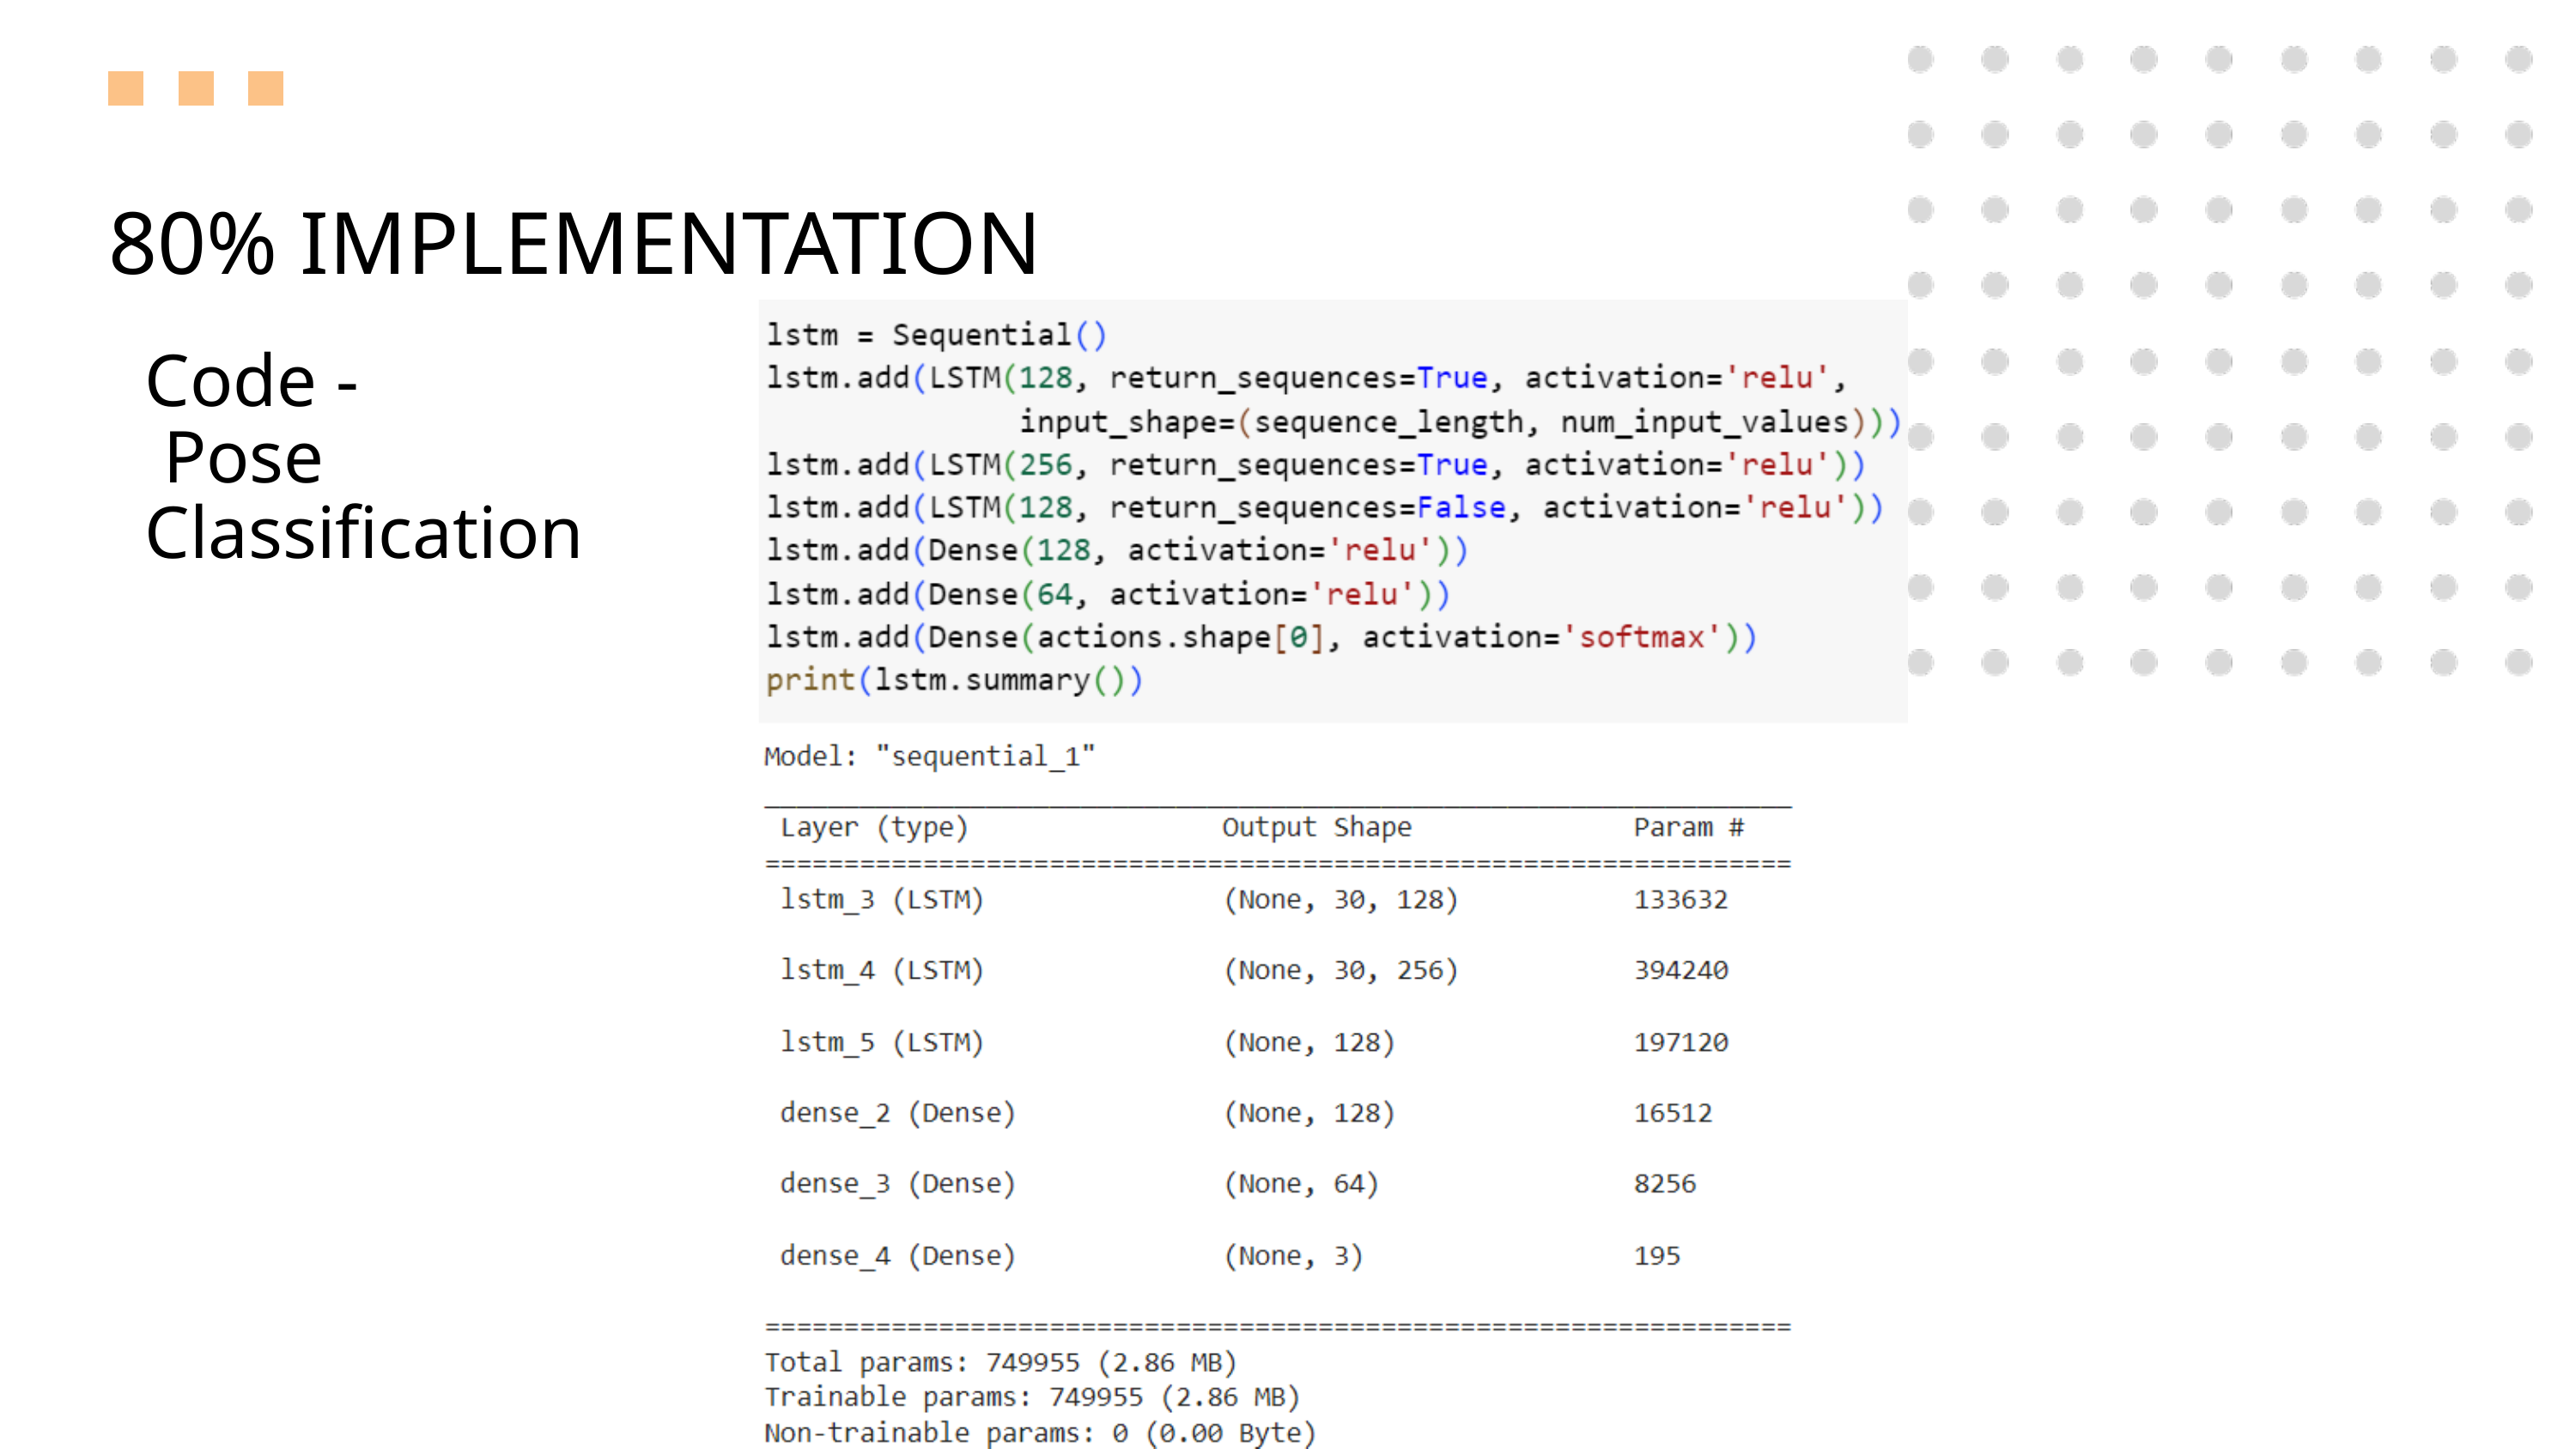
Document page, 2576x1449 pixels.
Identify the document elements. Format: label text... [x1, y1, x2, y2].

text_box Code - Pose Classification [144, 345, 1807, 573]
text_box [1908, 0, 2576, 676]
text_box [758, 300, 1909, 1449]
text_box 80% IMPLEMENTATION [108, 200, 1869, 292]
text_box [108, 70, 284, 106]
